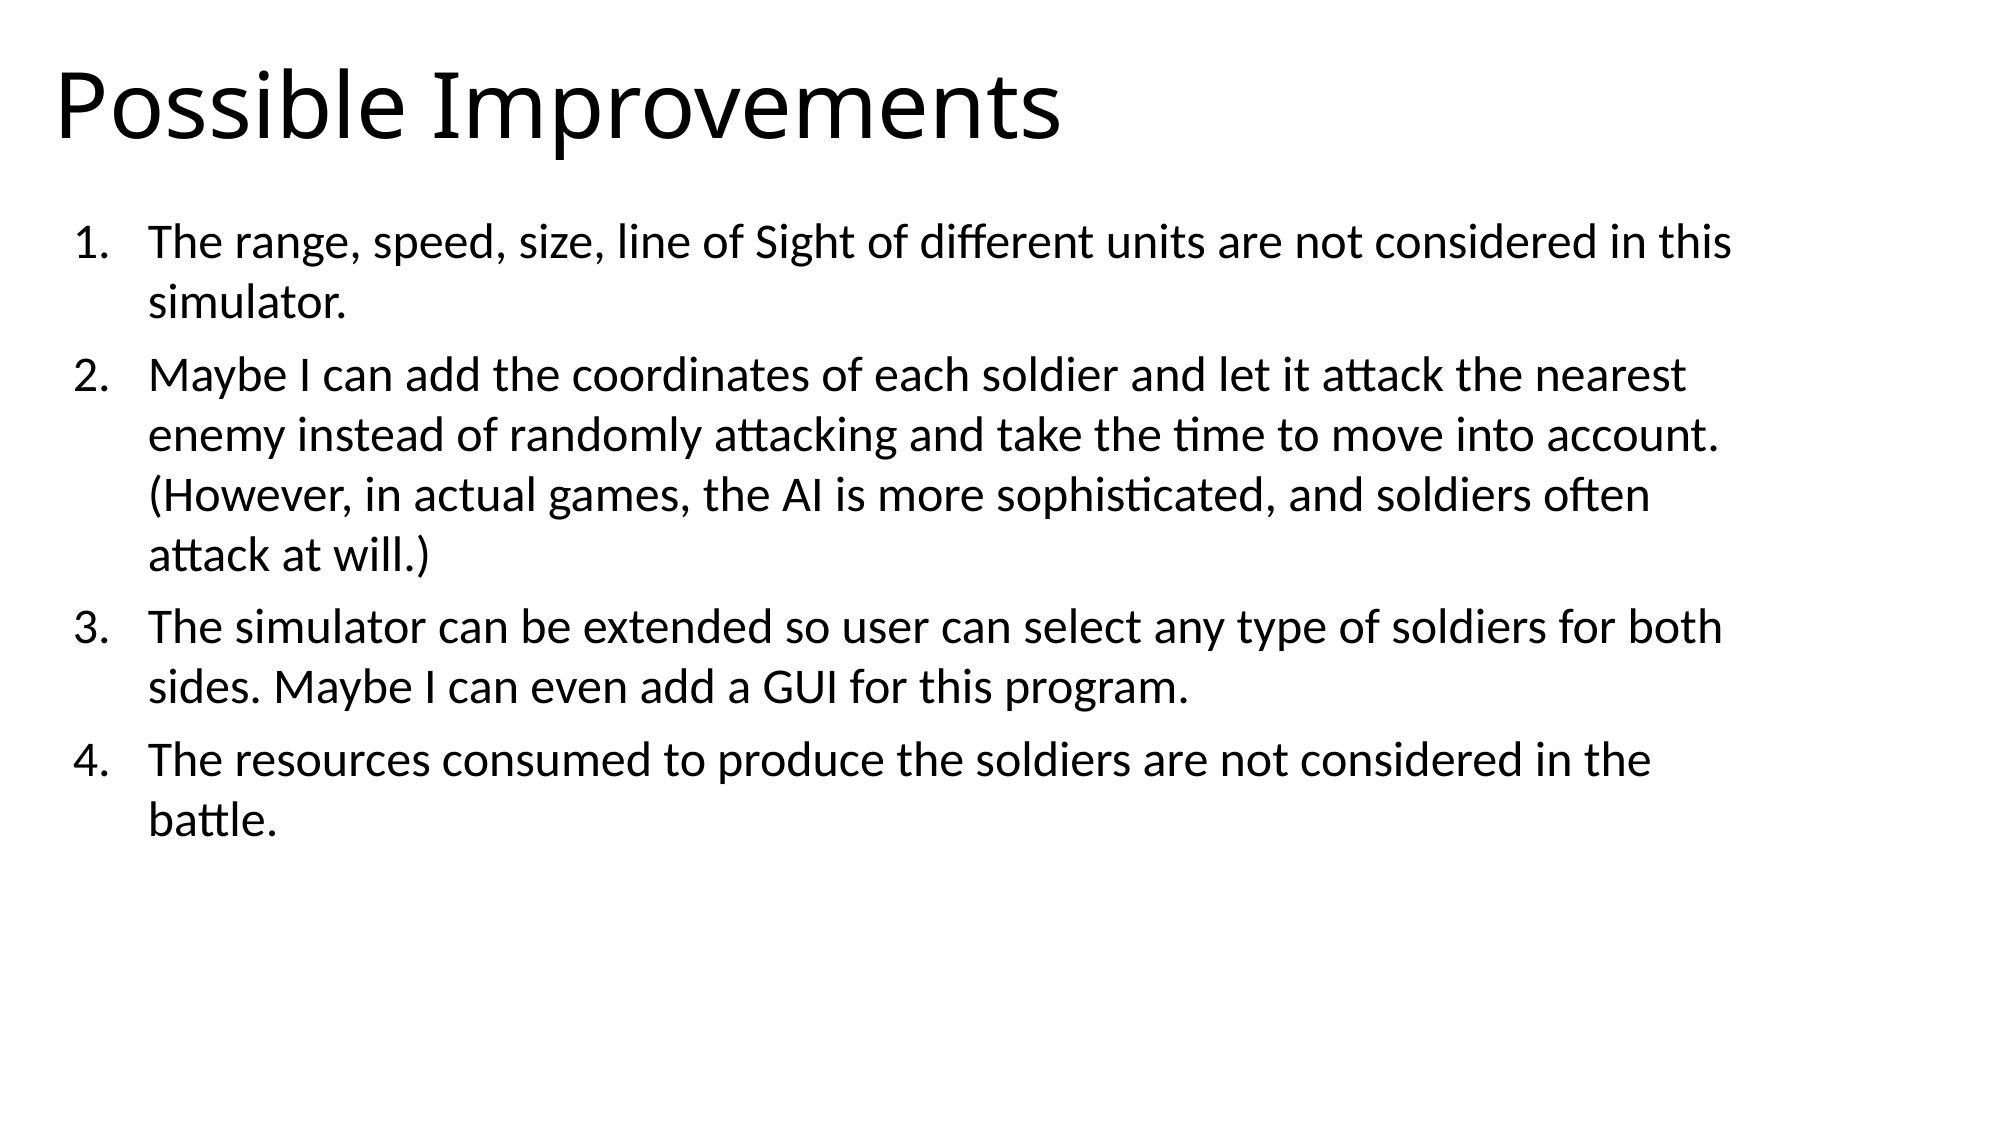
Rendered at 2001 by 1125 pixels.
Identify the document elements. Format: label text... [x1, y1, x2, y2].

text_box The range, speed, size, line of Sight of different units are not considered in this simulator. Maybe I can add the coordinates of each soldier and let it attack the nearest enemy instead of randomly attacking and take the time to move into account. (However, in actual games, the AI is more sophisticated, and soldiers often attack at will.) The simulator can be extended so user can select any type of soldiers for both sides. Maybe I can even add a GUI for this program. The resources consumed to produce the soldiers are not considered in the battle. [58, 201, 1752, 917]
title Possible Improvements [38, 0, 1764, 218]
